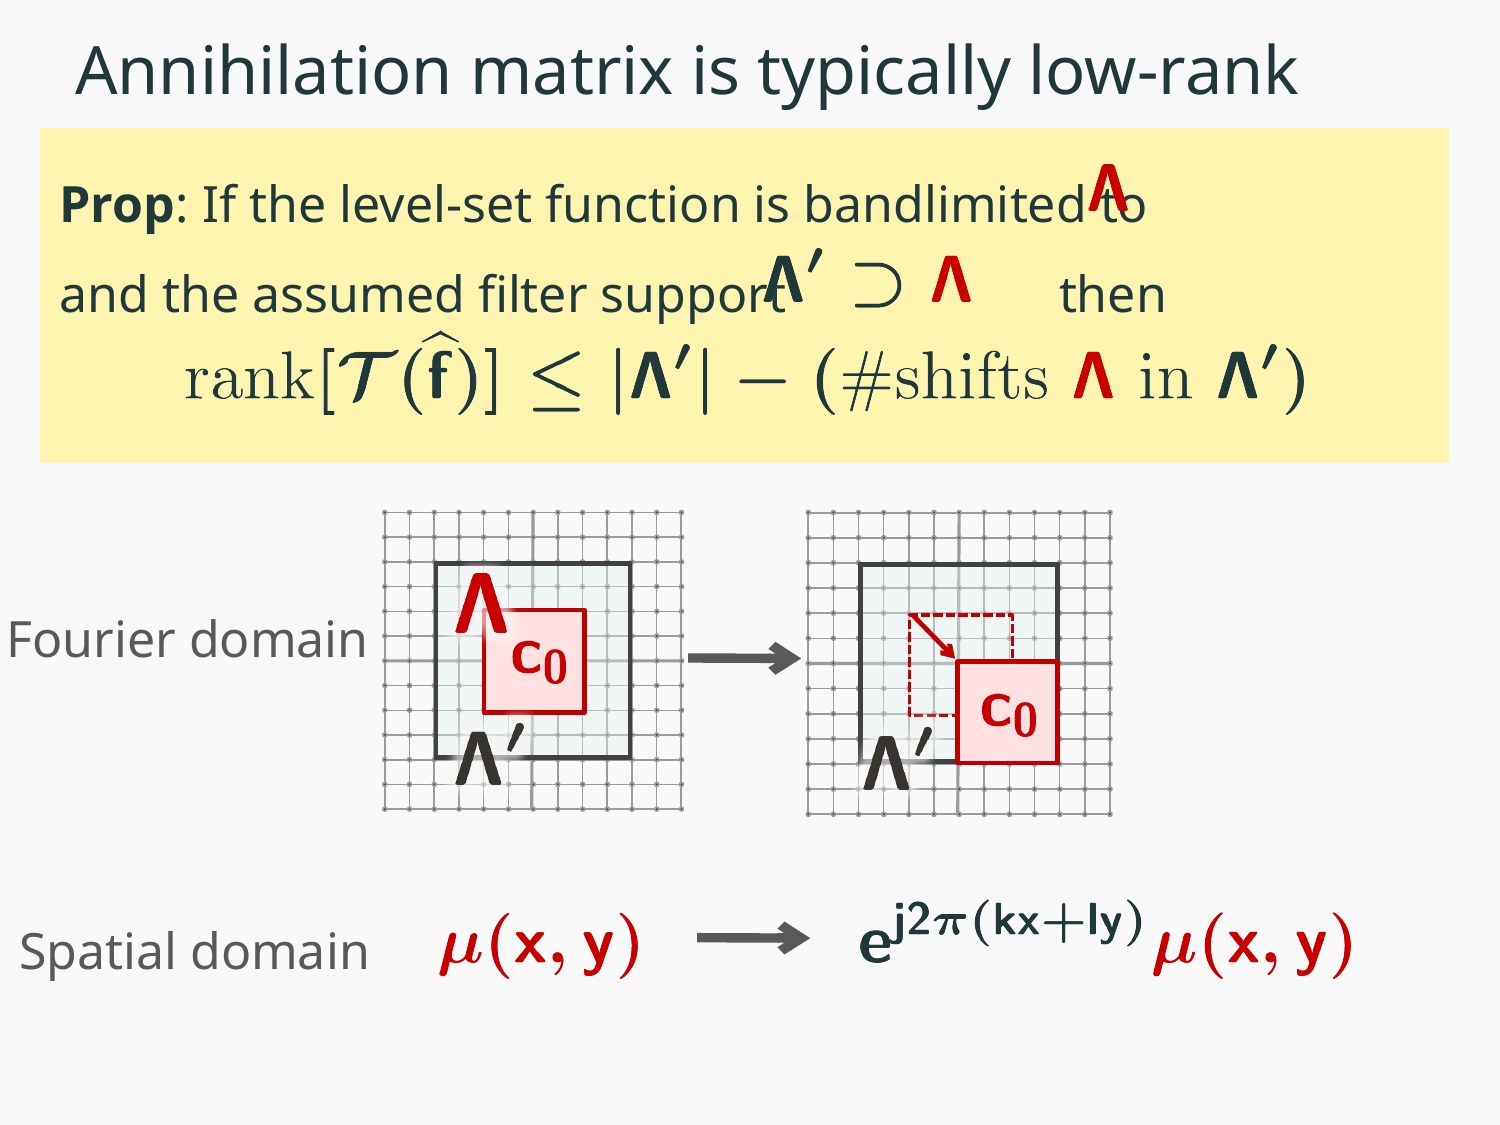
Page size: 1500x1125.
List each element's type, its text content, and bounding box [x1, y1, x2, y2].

text_box [1445, 127, 1450, 463]
text_box Prop: If the level-set function is bandlimited to and the assumed filter support then [44, 127, 1445, 578]
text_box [0, 510, 1113, 817]
picture [439, 911, 639, 979]
picture [1088, 164, 1129, 212]
text_box [39, 127, 44, 463]
text_box Spatial domain [4, 912, 385, 987]
text_box Annihilation matrix is typically low-rank [59, 0, 1410, 127]
picture [763, 247, 972, 309]
picture [185, 330, 1304, 415]
picture [860, 899, 1351, 979]
